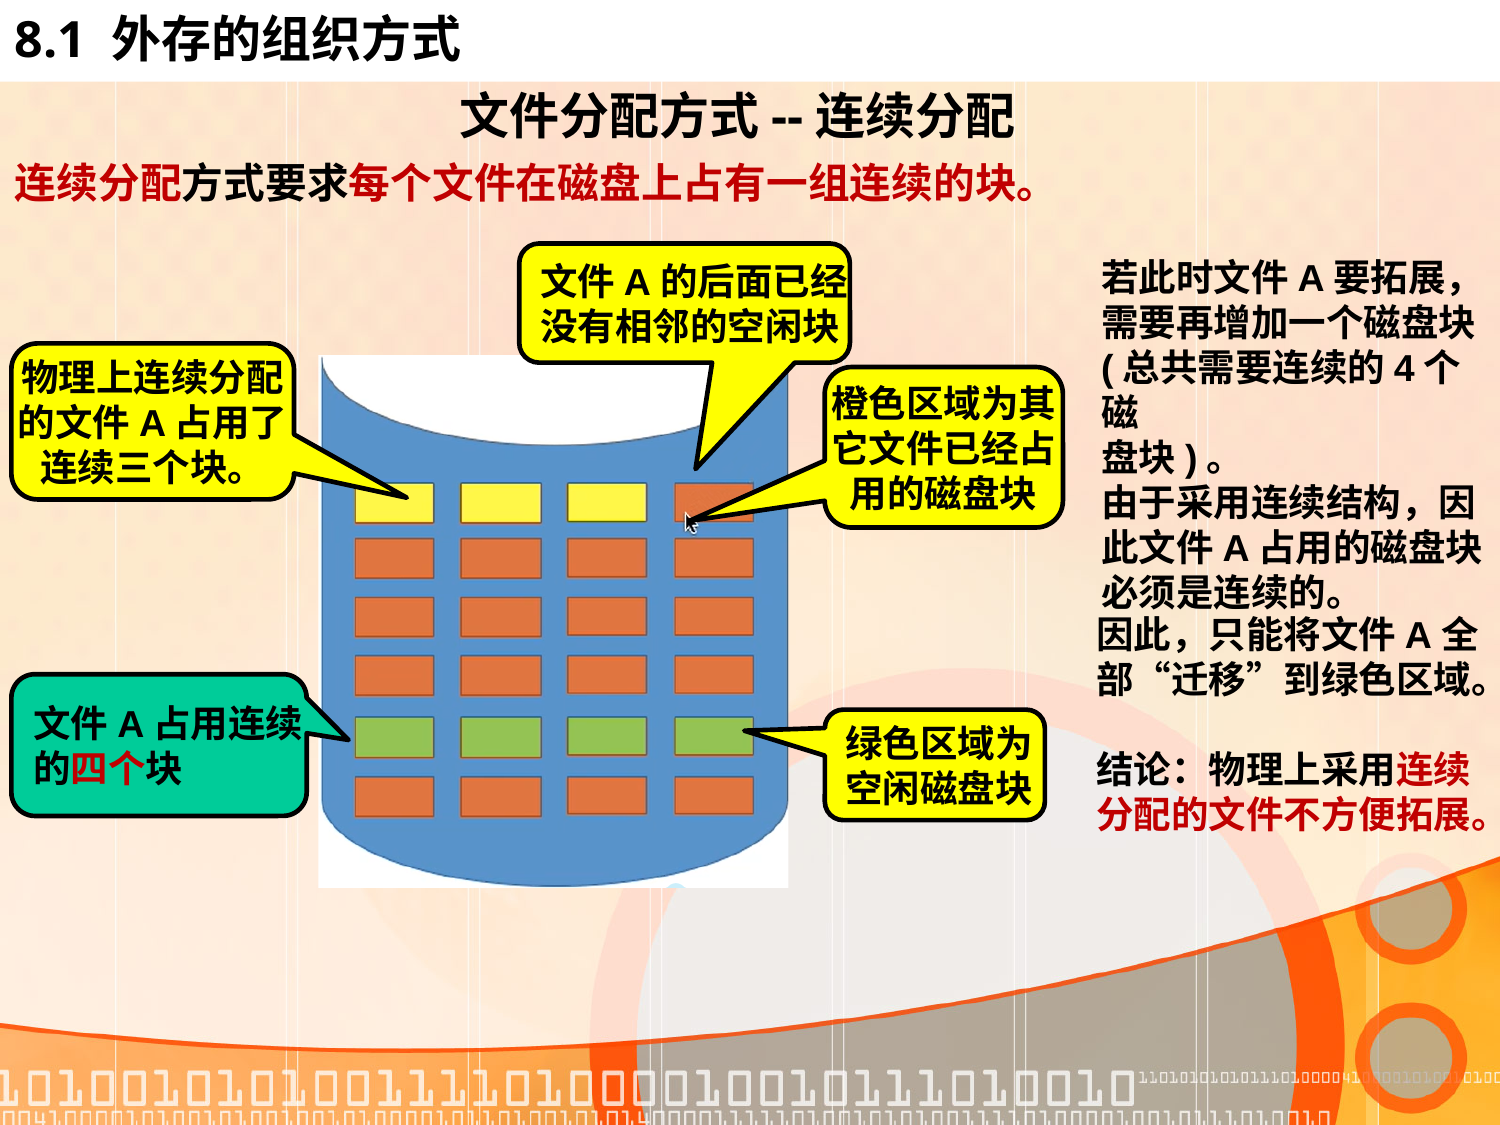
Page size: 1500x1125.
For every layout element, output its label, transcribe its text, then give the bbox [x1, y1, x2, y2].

picture [0, 82, 1500, 1125]
text_box 若此时文件A要拓展，需要再增加一个磁盘块(总共需要连续的4个磁 盘块)。 由于采用连续结构，因此文件A占用的磁盘块必须是连续的。 [1086, 246, 1500, 622]
title 8.1 外存的组织方式 [0, 0, 1500, 76]
text_box 绿色区域为 空闲磁盘块 [793, 709, 1045, 821]
text_box 橙色区域为其 它文件已经占 用的磁盘块 [793, 367, 1063, 528]
text_box 文件A占用连续 的四个块 [11, 674, 313, 816]
list 文件分配方式--连续分配 [419, 77, 1057, 145]
text_box 物理上连续分配 的文件A占用了 连续三个块。 [11, 343, 313, 500]
text_box 因此，只能将文件A全部“迁移”到绿色区域。 结论：物理上采用连续分配的文件不方便拓展。 [1081, 603, 1495, 843]
text_box 文件A的后面已经 没有相邻的空闲块 [519, 243, 850, 365]
text_box 连续分配方式要求每个文件在磁盘上占有一组连续的块。 [0, 149, 1070, 214]
